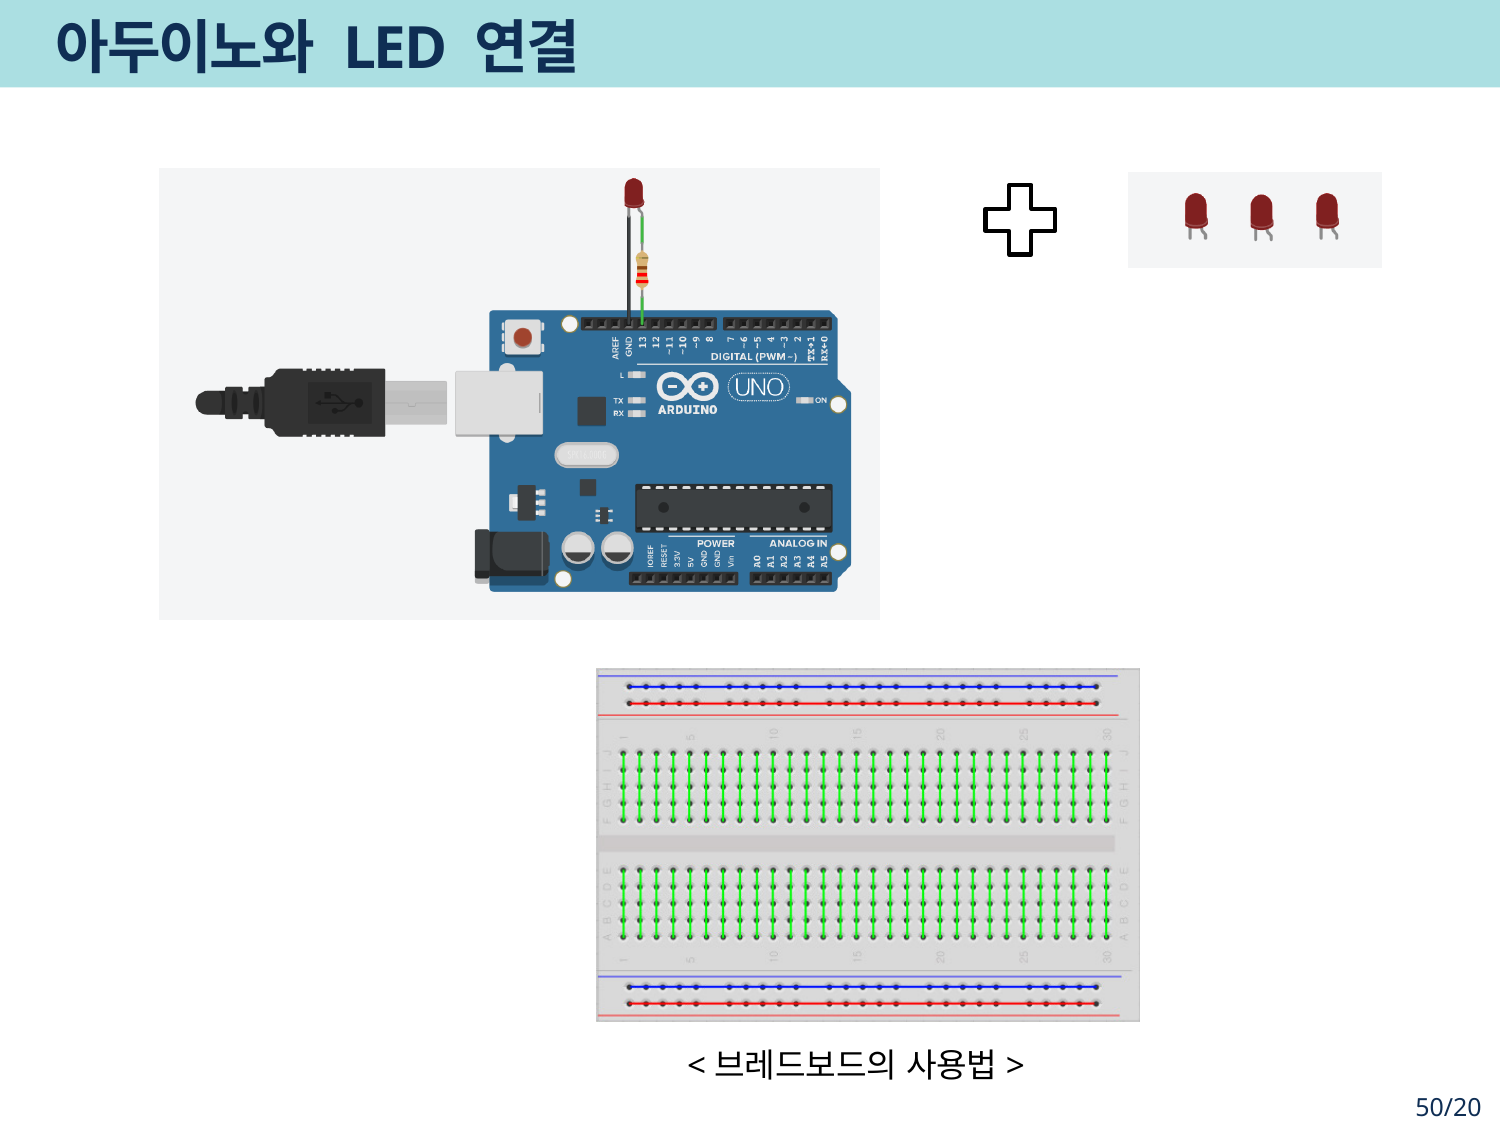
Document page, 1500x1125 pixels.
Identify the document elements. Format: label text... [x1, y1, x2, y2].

title 아두이노와 LED 연결 [40, 5, 1288, 84]
text_box [983, 183, 1057, 257]
text_box <브레드보드의 사용법> [672, 1034, 1057, 1094]
picture [1127, 172, 1383, 268]
picture [596, 668, 1140, 1022]
picture [159, 168, 881, 620]
